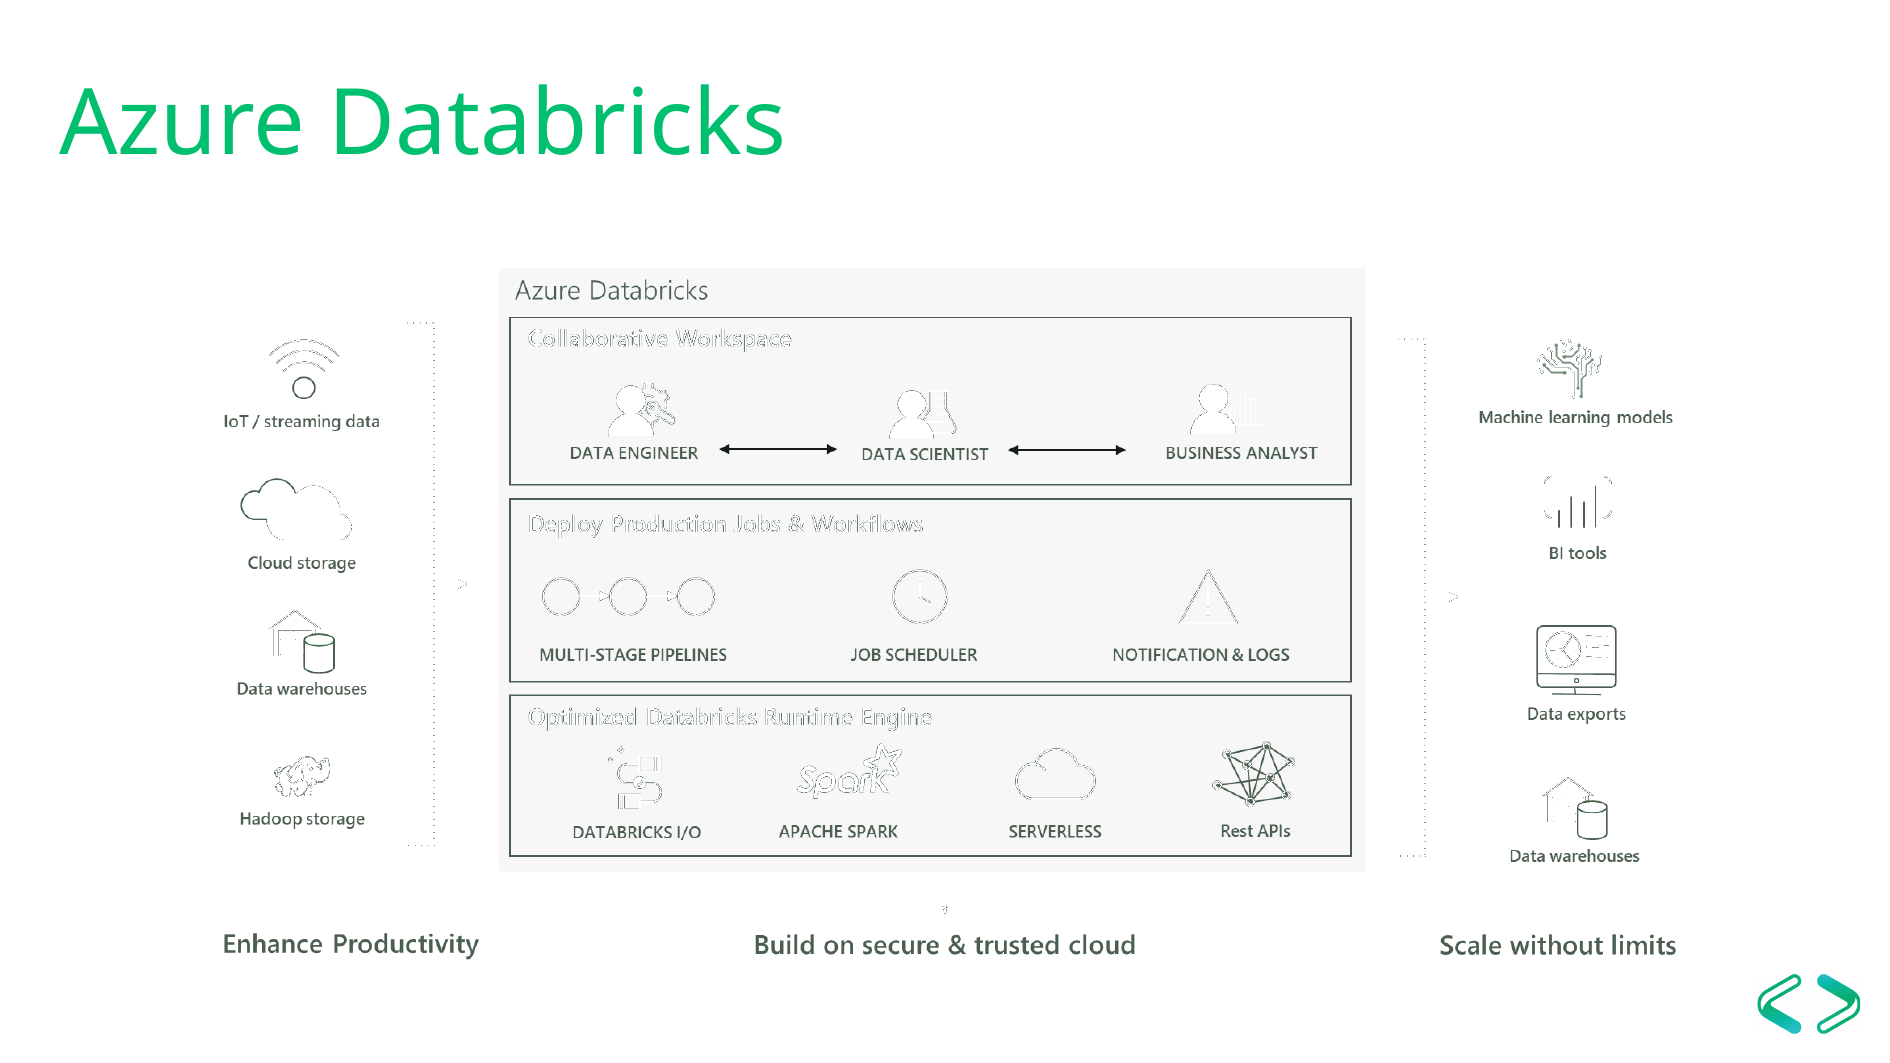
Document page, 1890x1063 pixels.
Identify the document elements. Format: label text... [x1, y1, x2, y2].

title Azure Databricks [59, 59, 1831, 178]
picture [165, 246, 1725, 976]
